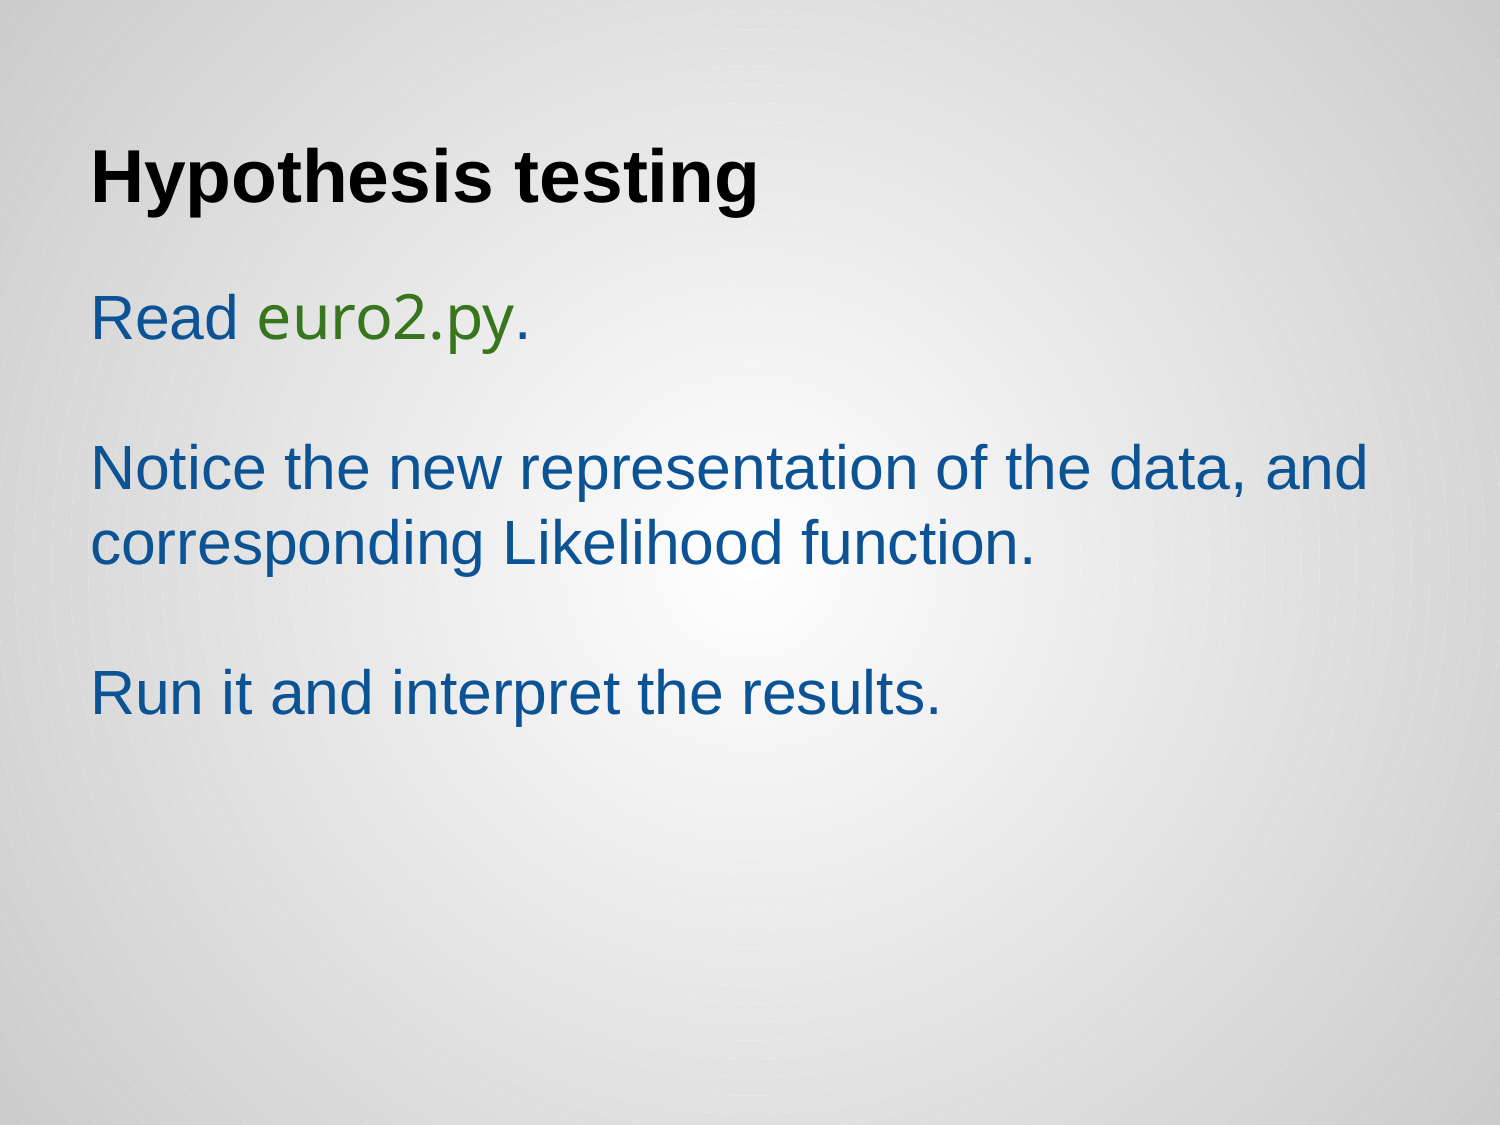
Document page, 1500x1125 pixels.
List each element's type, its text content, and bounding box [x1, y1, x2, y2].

title Hypothesis testing [75, 45, 1425, 233]
list Read euro2.py. Notice the new representation of the data, and corresponding Likelihood function. Run it and interpret the results. [75, 262, 1425, 1078]
